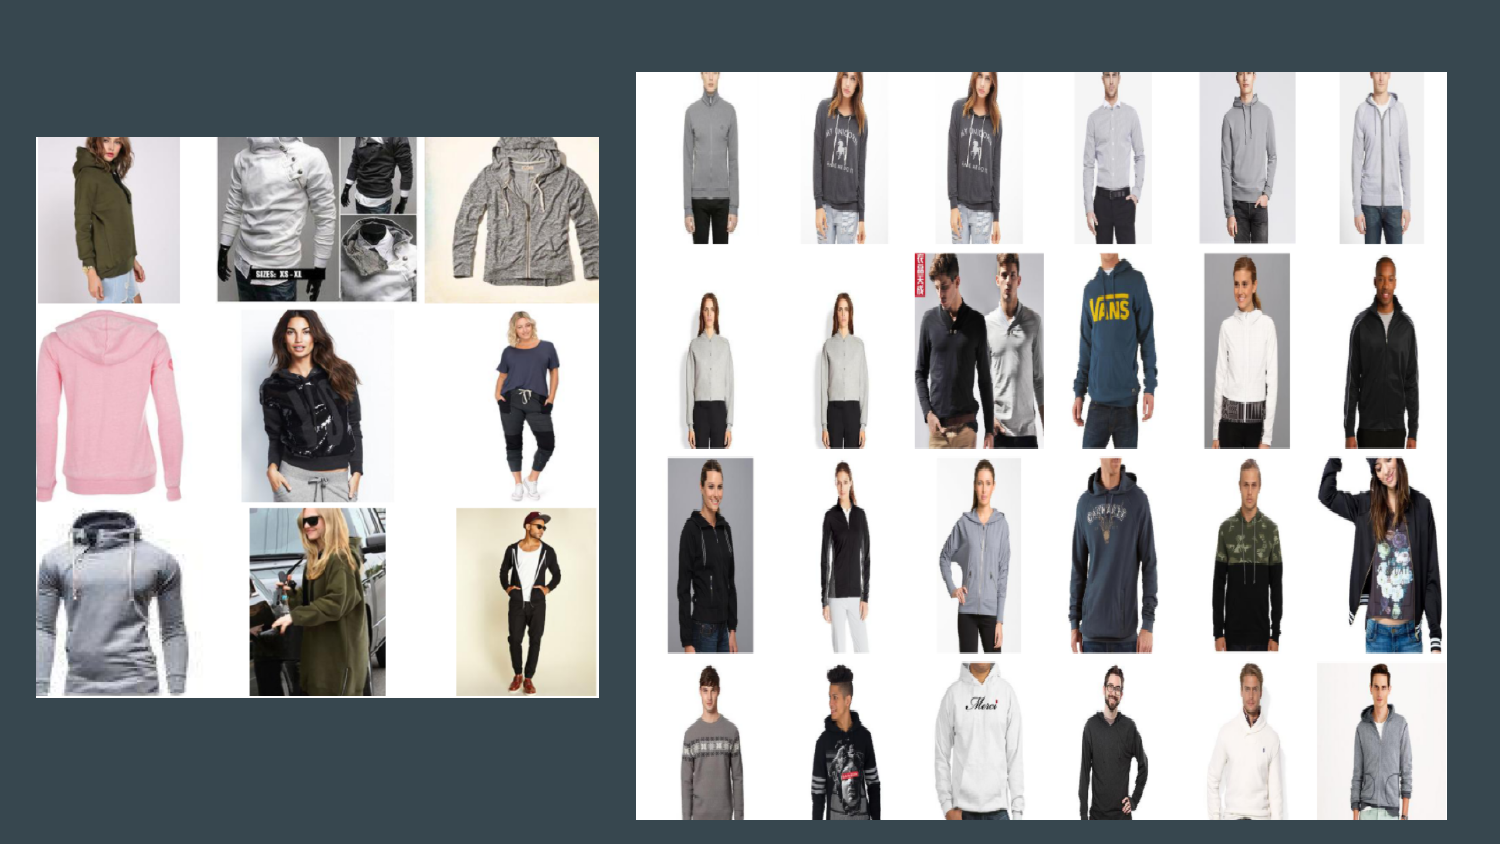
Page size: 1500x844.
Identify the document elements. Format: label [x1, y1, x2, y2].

picture [36, 72, 1500, 820]
